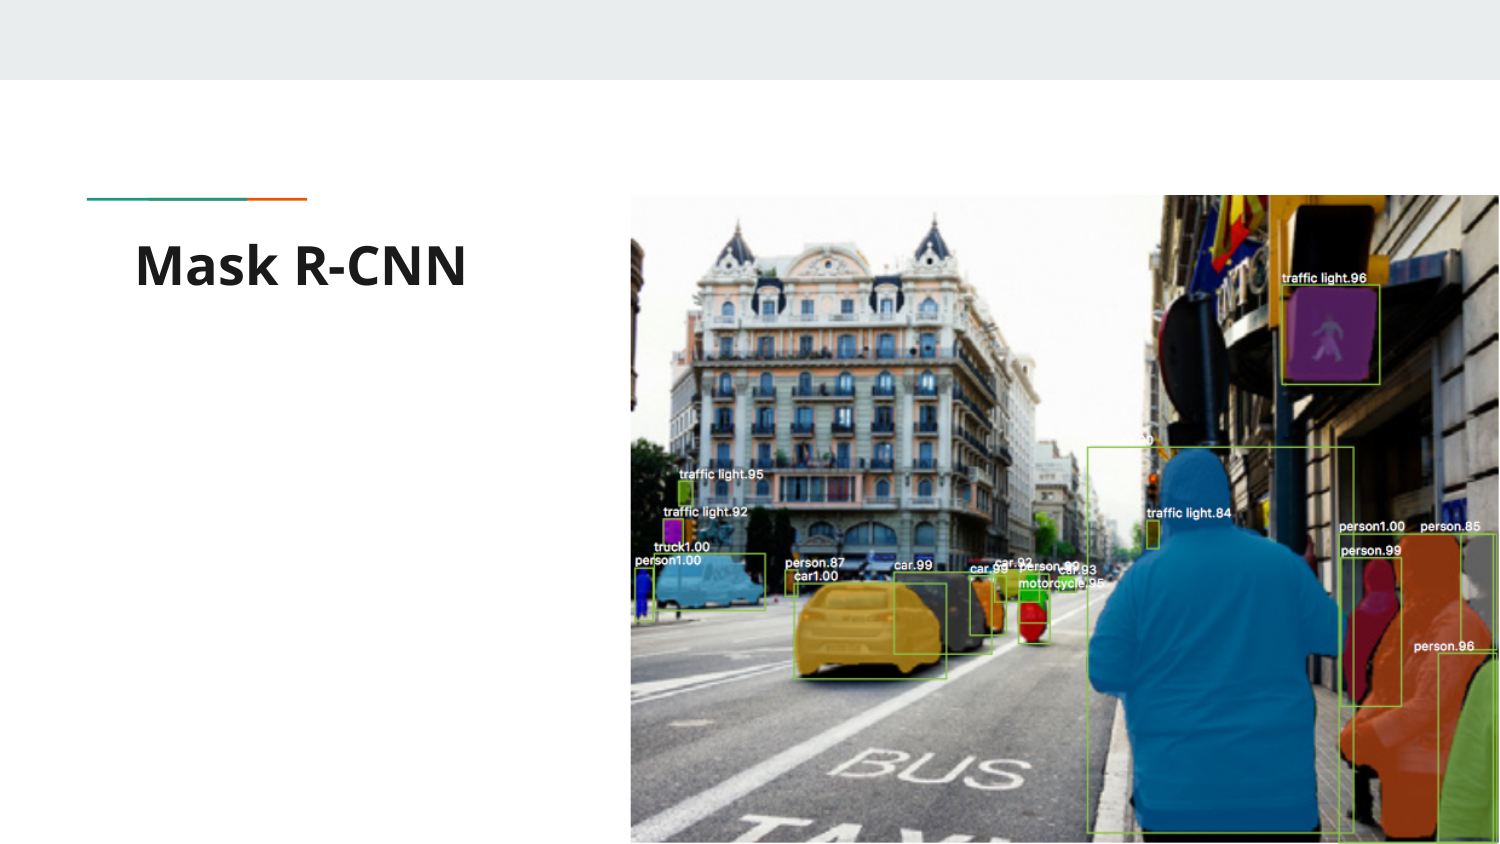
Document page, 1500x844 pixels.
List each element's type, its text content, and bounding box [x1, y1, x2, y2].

title Mask R-CNN [119, 216, 621, 305]
picture [626, 195, 1500, 844]
